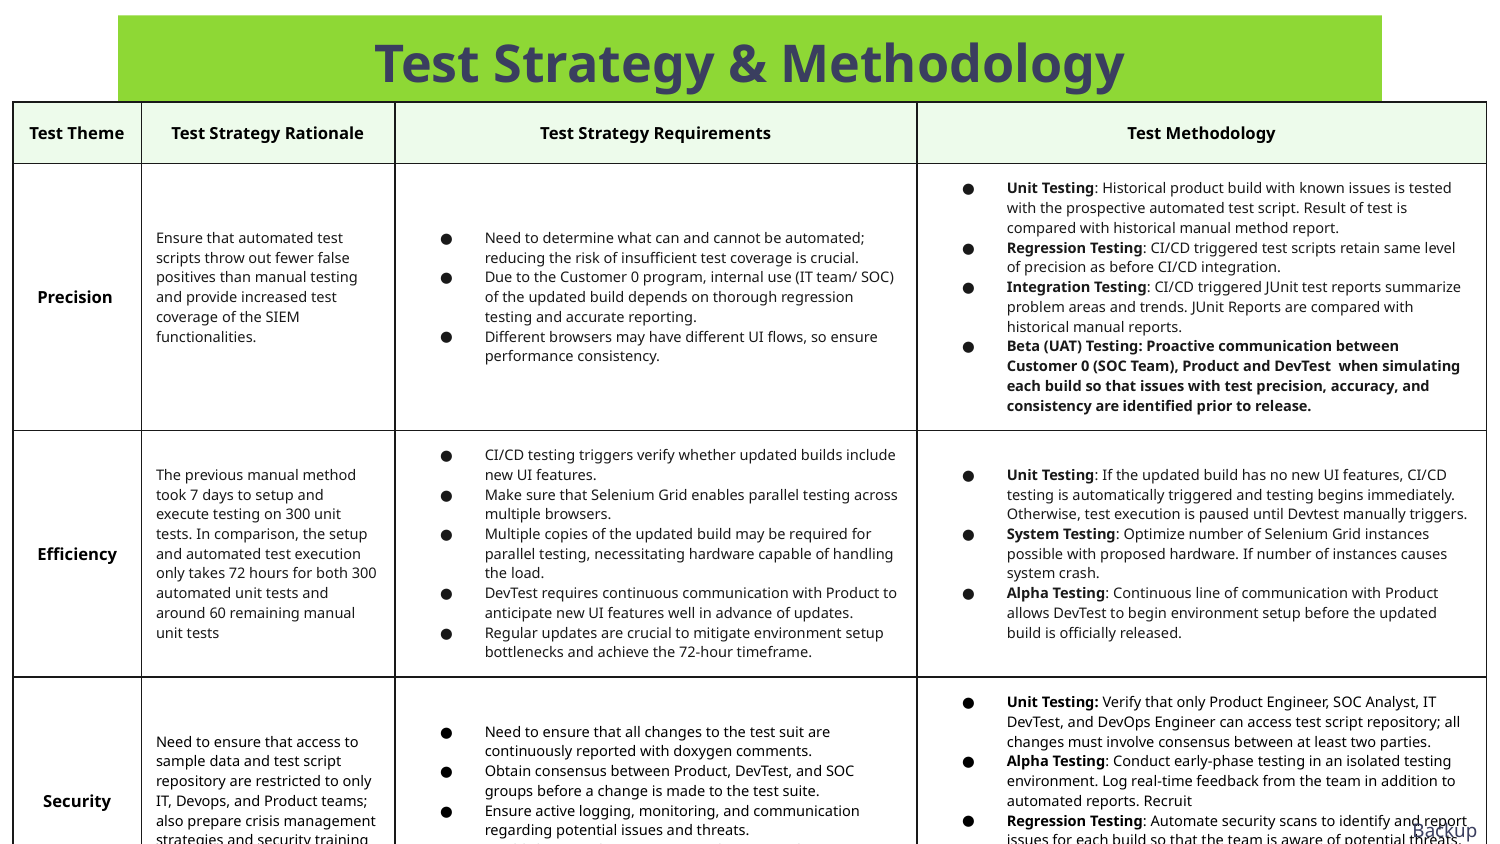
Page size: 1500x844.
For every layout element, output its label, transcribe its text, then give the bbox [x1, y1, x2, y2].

table_cell Security [14, 678, 141, 844]
table_header Test Strategy Requirements [396, 103, 916, 163]
table_cell Unit Testing: If the updated build has no new UI features, CI/CD testing is automatically triggered and testing begins immediately. Otherwise, test execution is paused until Devtest manually triggers. System Testing: Optimize number of Selenium Grid instances possible with proposed hardware. If number of instances causes system crash. Alpha Testing: Continuous line of communication with Product allows DevTest to begin environment setup before the updated build is officially released. [918, 431, 1486, 676]
table_header Test Theme [14, 103, 141, 163]
title Test Strategy & Methodology [118, 15, 1382, 101]
table_cell Efficiency [14, 431, 141, 676]
table_cell Unit Testing: Historical product build with known issues is tested with the prospective automated test script. Result of test is compared with historical manual method report. Regression Testing: CI/CD triggered test scripts retain same level of precision as before CI/CD integration. Integration Testing: CI/CD triggered JUnit test reports summarize problem areas and trends. JUnit Reports are compared with historical manual reports. Beta (UAT) Testing: Proactive communication between Customer 0 (SOC Team), Product and DevTest when simulating each build so that issues with test precision, accuracy, and consistency are identified prior to release. [918, 164, 1486, 430]
table_cell The previous manual method took 7 days to setup and execute testing on 300 unit tests. In comparison, the setup and automated test execution only takes 72 hours for both 300 automated unit tests and around 60 remaining manual unit tests [142, 431, 394, 676]
table_cell Need to determine what can and cannot be automated; reducing the risk of insufficient test coverage is crucial. Due to the Customer 0 program, internal use (IT team/ SOC) of the updated build depends on thorough regression testing and accurate reporting. Different browsers may have different UI flows, so ensure performance consistency. [396, 164, 916, 430]
table_header Test Methodology [918, 103, 1486, 163]
table_cell Precision [14, 164, 141, 430]
table_header Test Strategy Rationale [142, 103, 394, 163]
table_cell Need to ensure that access to sample data and test script repository are restricted to only IT, Devops, and Product teams; also prepare crisis management strategies and security training for all company employees [142, 678, 394, 844]
table_cell CI/CD testing triggers verify whether updated builds include new UI features. Make sure that Selenium Grid enables parallel testing across multiple browsers. Multiple copies of the updated build may be required for parallel testing, necessitating hardware capable of handling the load. DevTest requires continuous communication with Product to anticipate new UI features well in advance of updates. Regular updates are crucial to mitigate environment setup bottlenecks and achieve the 72-hour timeframe. [396, 431, 916, 676]
table_cell Unit Testing: Verify that only Product Engineer, SOC Analyst, IT DevTest, and DevOps Engineer can access test script repository; all changes must involve consensus between at least two parties. Alpha Testing: Conduct early-phase testing in an isolated testing environment. Log real-time feedback from the team in addition to automated reports. Recruit Regression Testing: Automate security scans to identify and report issues for each build so that the team is aware of potential threats. Security Testing: Create comprehensive incident response and recovery plan through rollbacks, automated test backups, intrusion detection systems (IDS). [918, 678, 1486, 844]
table_cell Need to ensure that all changes to the test suit are continuously reported with doxygen comments. Obtain consensus between Product, DevTest, and SOC groups before a change is made to the test suite. Ensure active logging, monitoring, and communication regarding potential issues and threats. Establish an incident response and recovery plan in case access is breached. [396, 678, 916, 844]
text_box Backup [1389, 803, 1500, 841]
table_cell Ensure that automated test scripts throw out fewer false positives than manual testing and provide increased test coverage of the SIEM functionalities. [142, 164, 394, 430]
